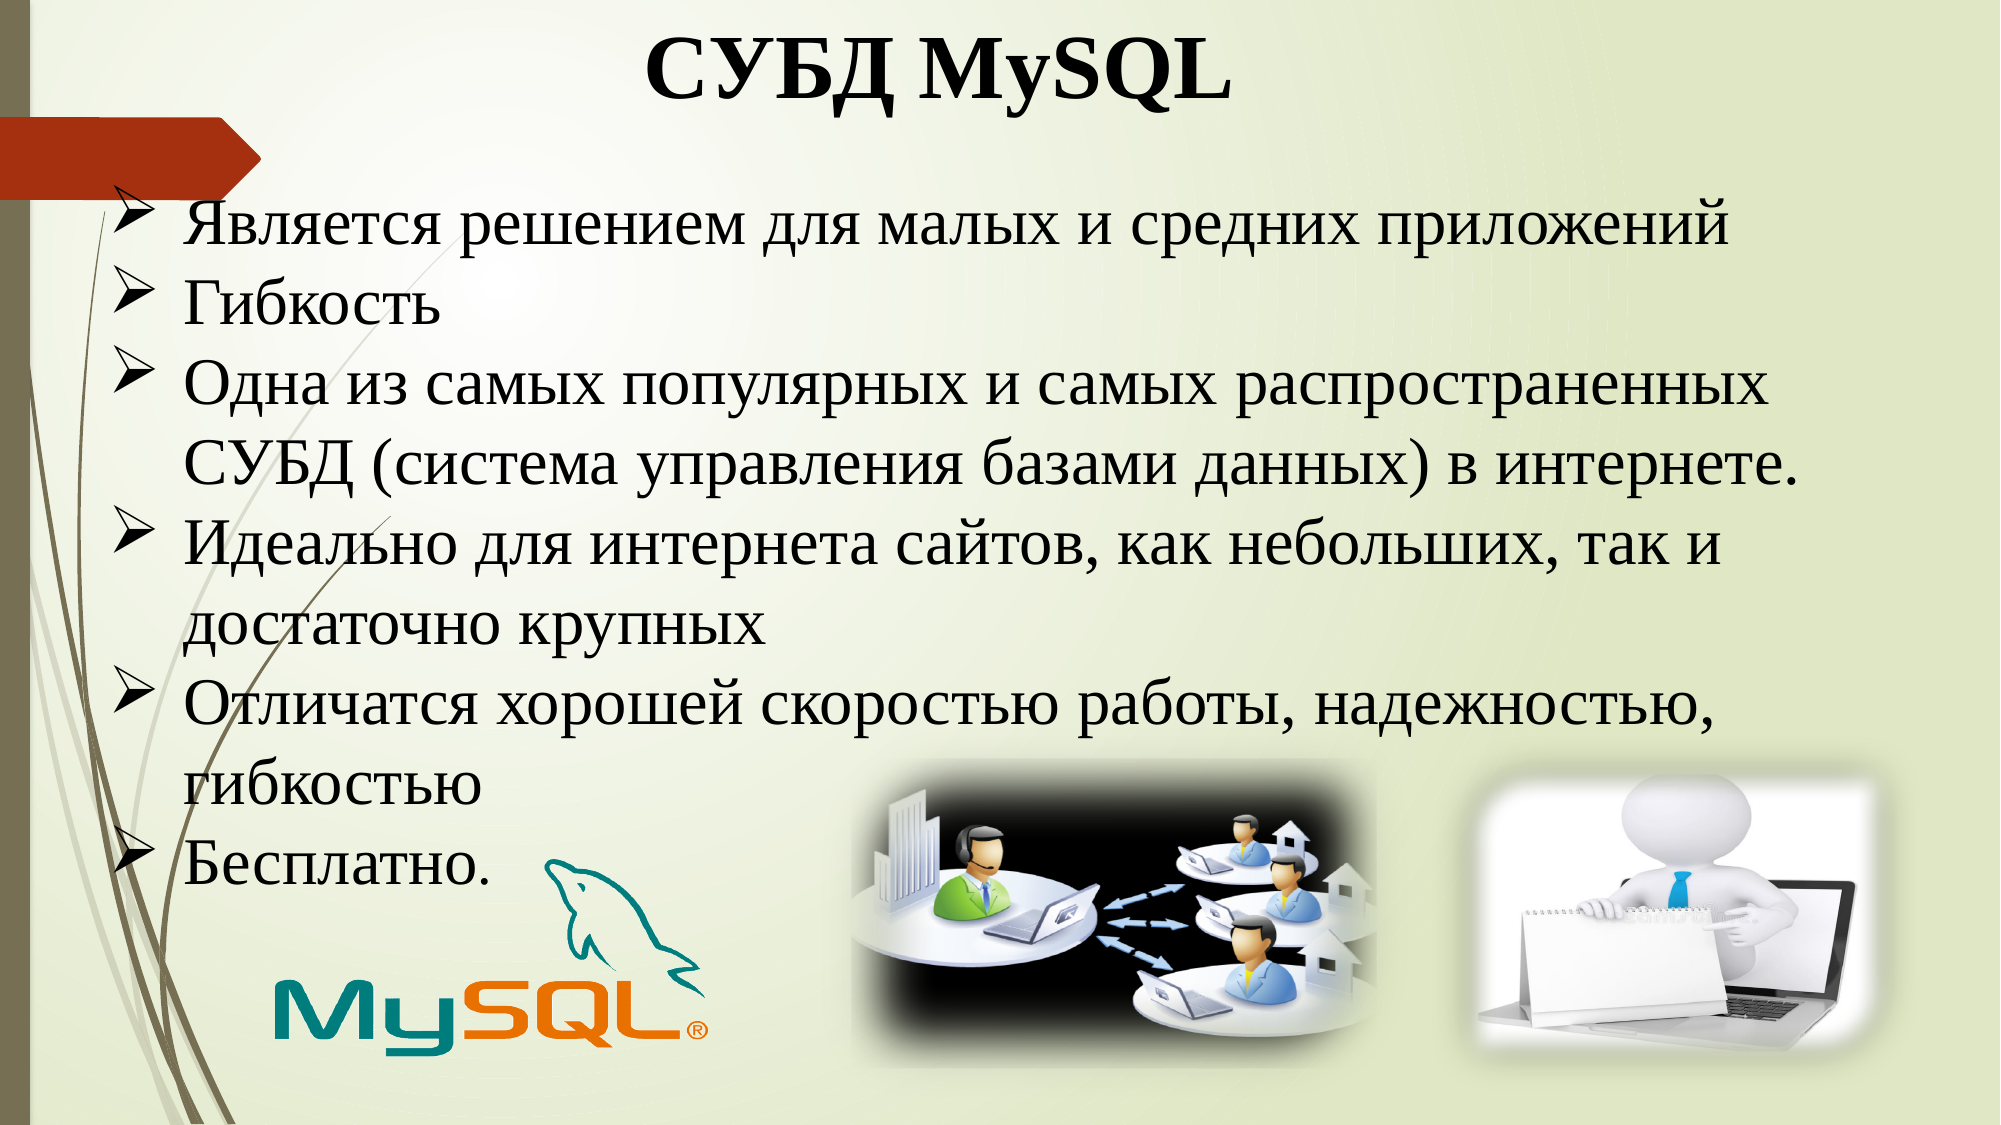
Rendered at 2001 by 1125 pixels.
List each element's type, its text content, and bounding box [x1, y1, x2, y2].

text_box СУБД MySQL [628, 0, 1250, 125]
picture [164, 826, 817, 1089]
picture [1463, 766, 1889, 1059]
picture [843, 750, 1384, 1076]
text_box Является решением для малых и средних приложений Гибкость Одна из самых популярных и самых распространенных СУБД (система управления базами данных) в интернете. Идеально для интернета сайтов, как небольших, так и достаточно крупных Отличатся хорошей скоростью работы, надежностью, гибкостью Бесплатно. [93, 170, 1956, 906]
